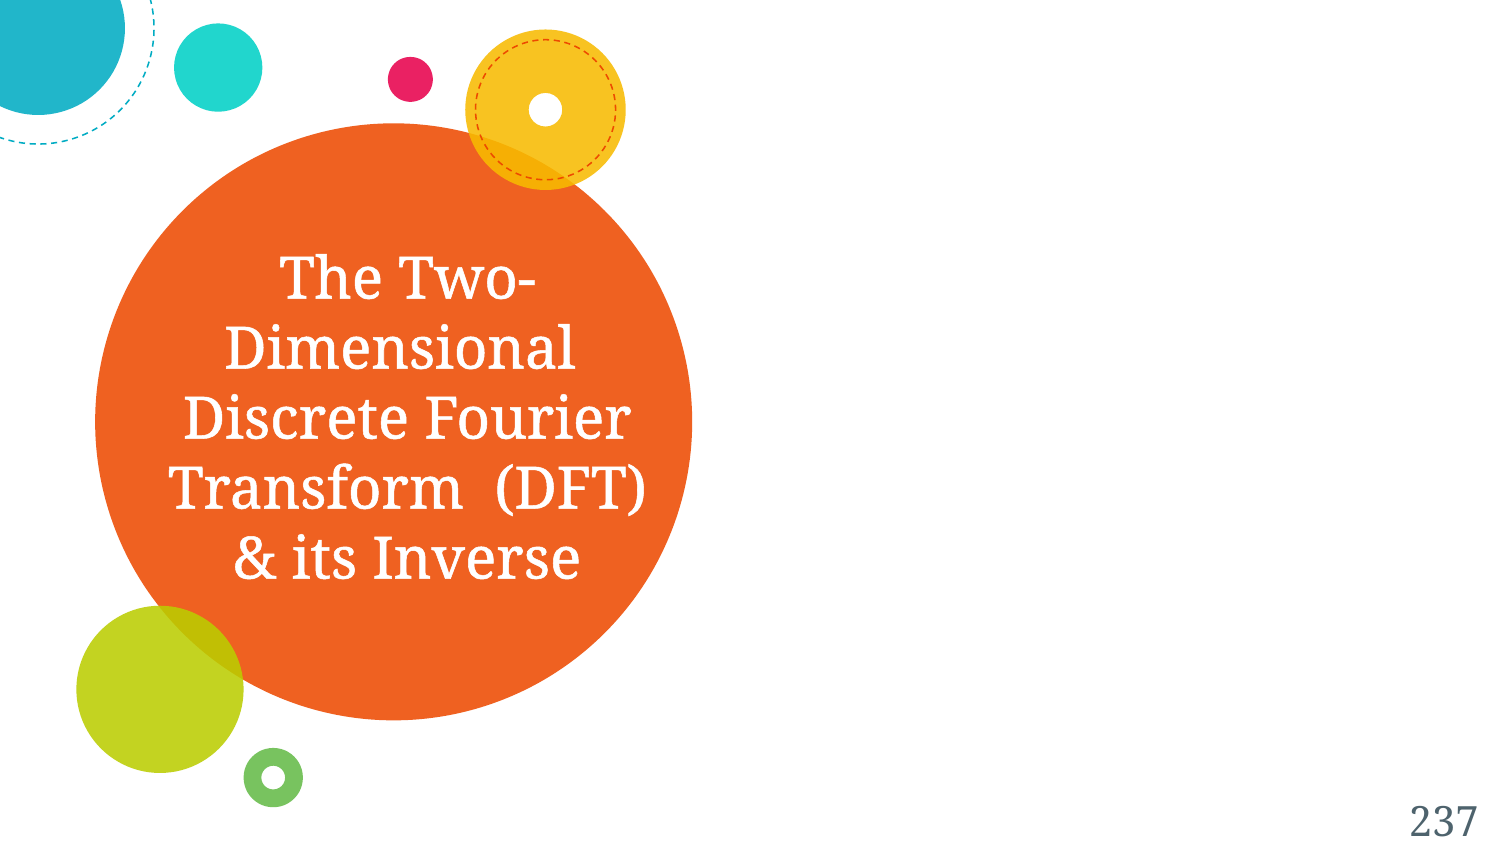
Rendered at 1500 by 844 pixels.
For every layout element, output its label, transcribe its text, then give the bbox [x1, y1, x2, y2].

text_box The Two-Dimensional Discrete Fourier Transform (DFT) & its Inverse [135, 232, 680, 598]
slide_number 237 [1387, 779, 1494, 844]
